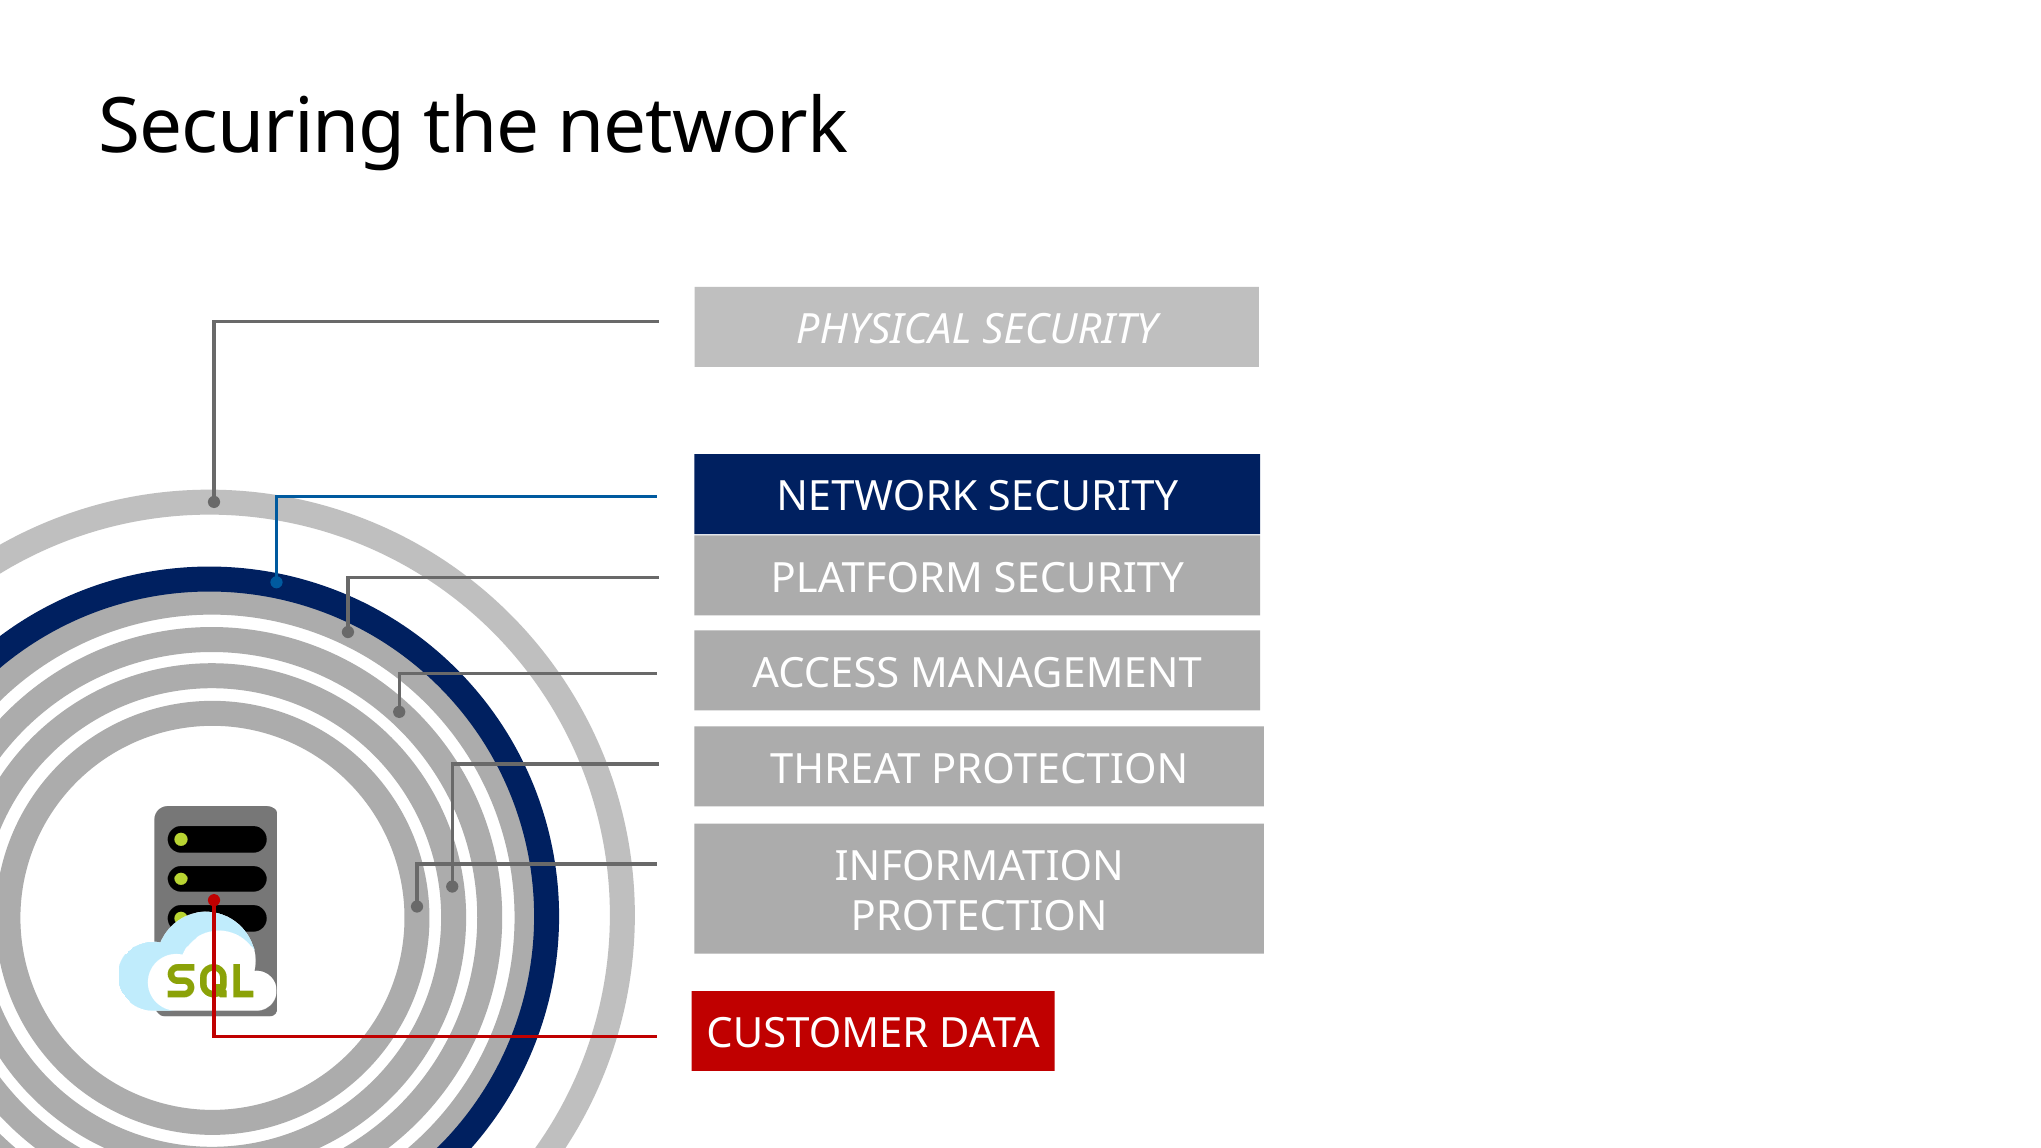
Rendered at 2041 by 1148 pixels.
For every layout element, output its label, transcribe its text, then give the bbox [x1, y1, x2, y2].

text_box [452, 764, 660, 863]
text_box [214, 919, 657, 1038]
text_box [410, 863, 657, 913]
text_box [270, 496, 657, 589]
text_box PLATFORM SECURITY [694, 535, 1261, 616]
text_box [0, 502, 623, 1148]
text_box [393, 673, 657, 719]
text_box INFORMATION PROTECTION [694, 823, 1264, 954]
text_box [207, 321, 660, 509]
text_box ACCESS MANAGEMENT [694, 630, 1261, 711]
picture [115, 805, 277, 1017]
text_box THREAT PROTECTION [694, 726, 1264, 807]
title Securing the network [98, 76, 1943, 170]
text_box NETWORK SECURITY [694, 454, 1261, 535]
text_box PHYSICAL SECURITY [694, 286, 1259, 367]
text_box [341, 577, 660, 639]
text_box CUSTOMER DATA [691, 991, 1055, 1071]
